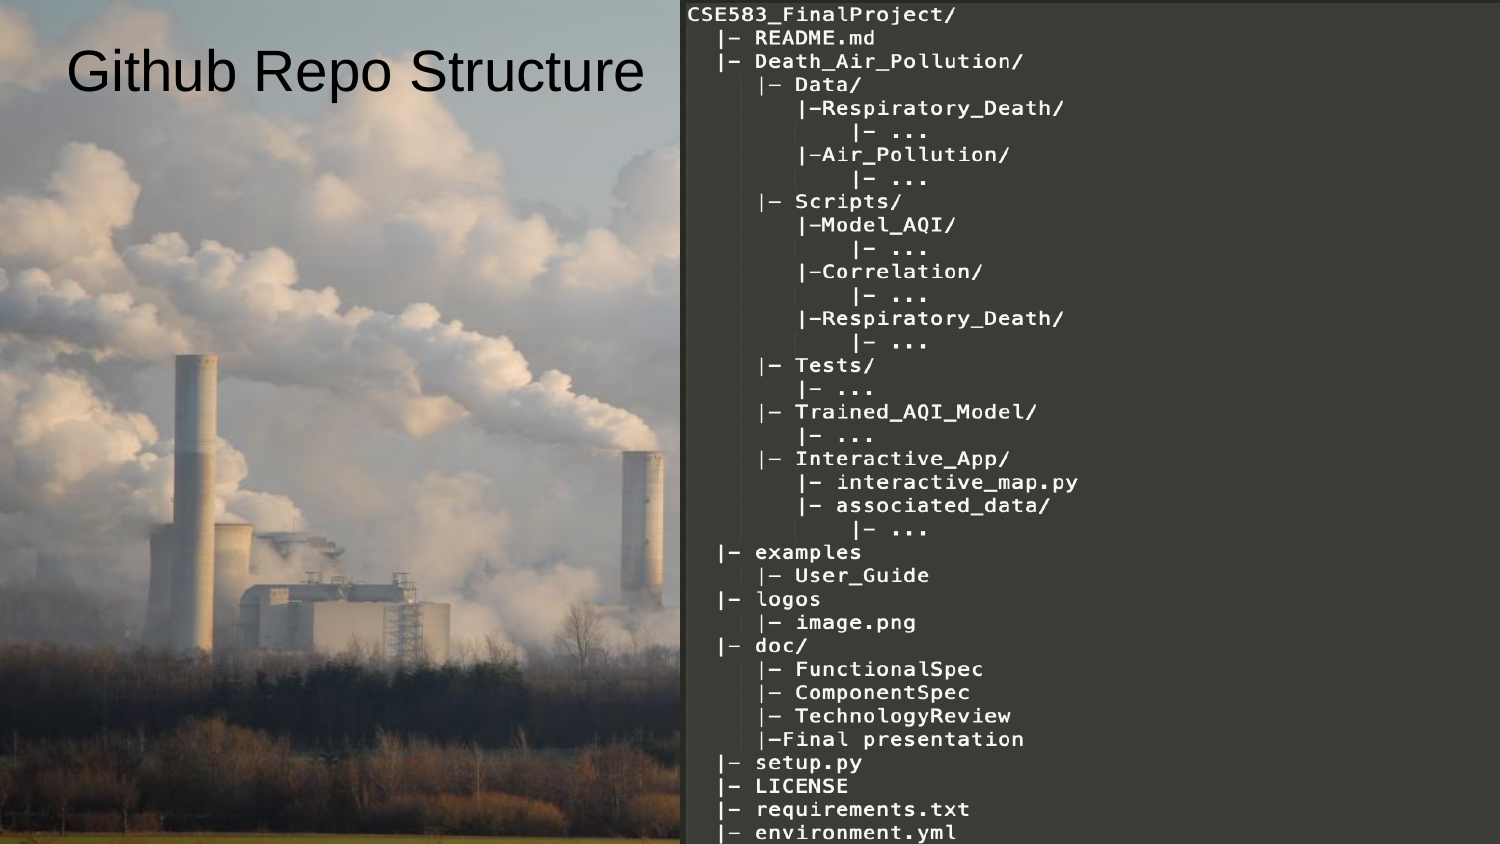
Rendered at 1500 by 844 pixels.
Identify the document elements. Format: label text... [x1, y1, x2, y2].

picture [0, 0, 1500, 844]
title Github Repo Structure [51, 18, 675, 101]
